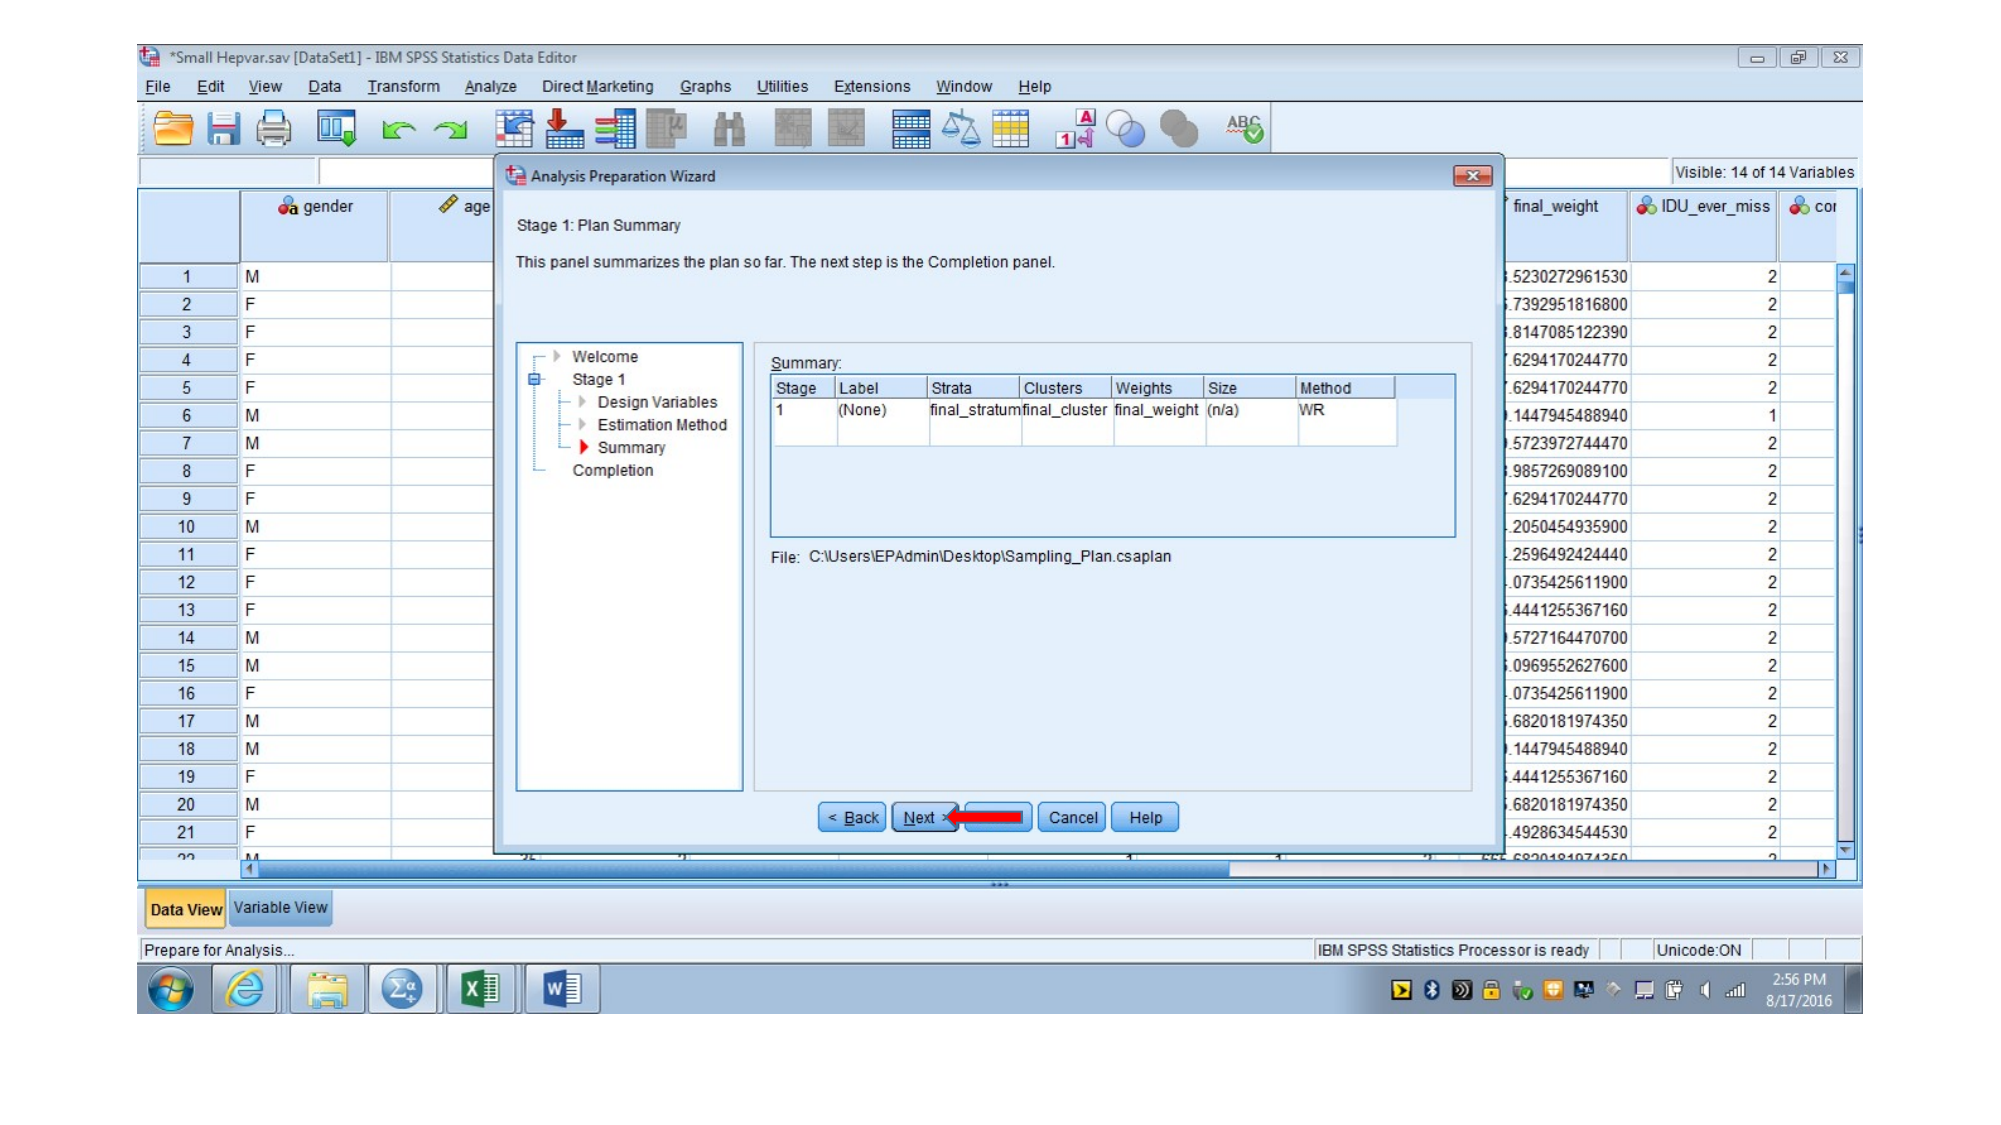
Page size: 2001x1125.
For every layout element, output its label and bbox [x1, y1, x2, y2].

picture [137, 44, 1863, 1014]
